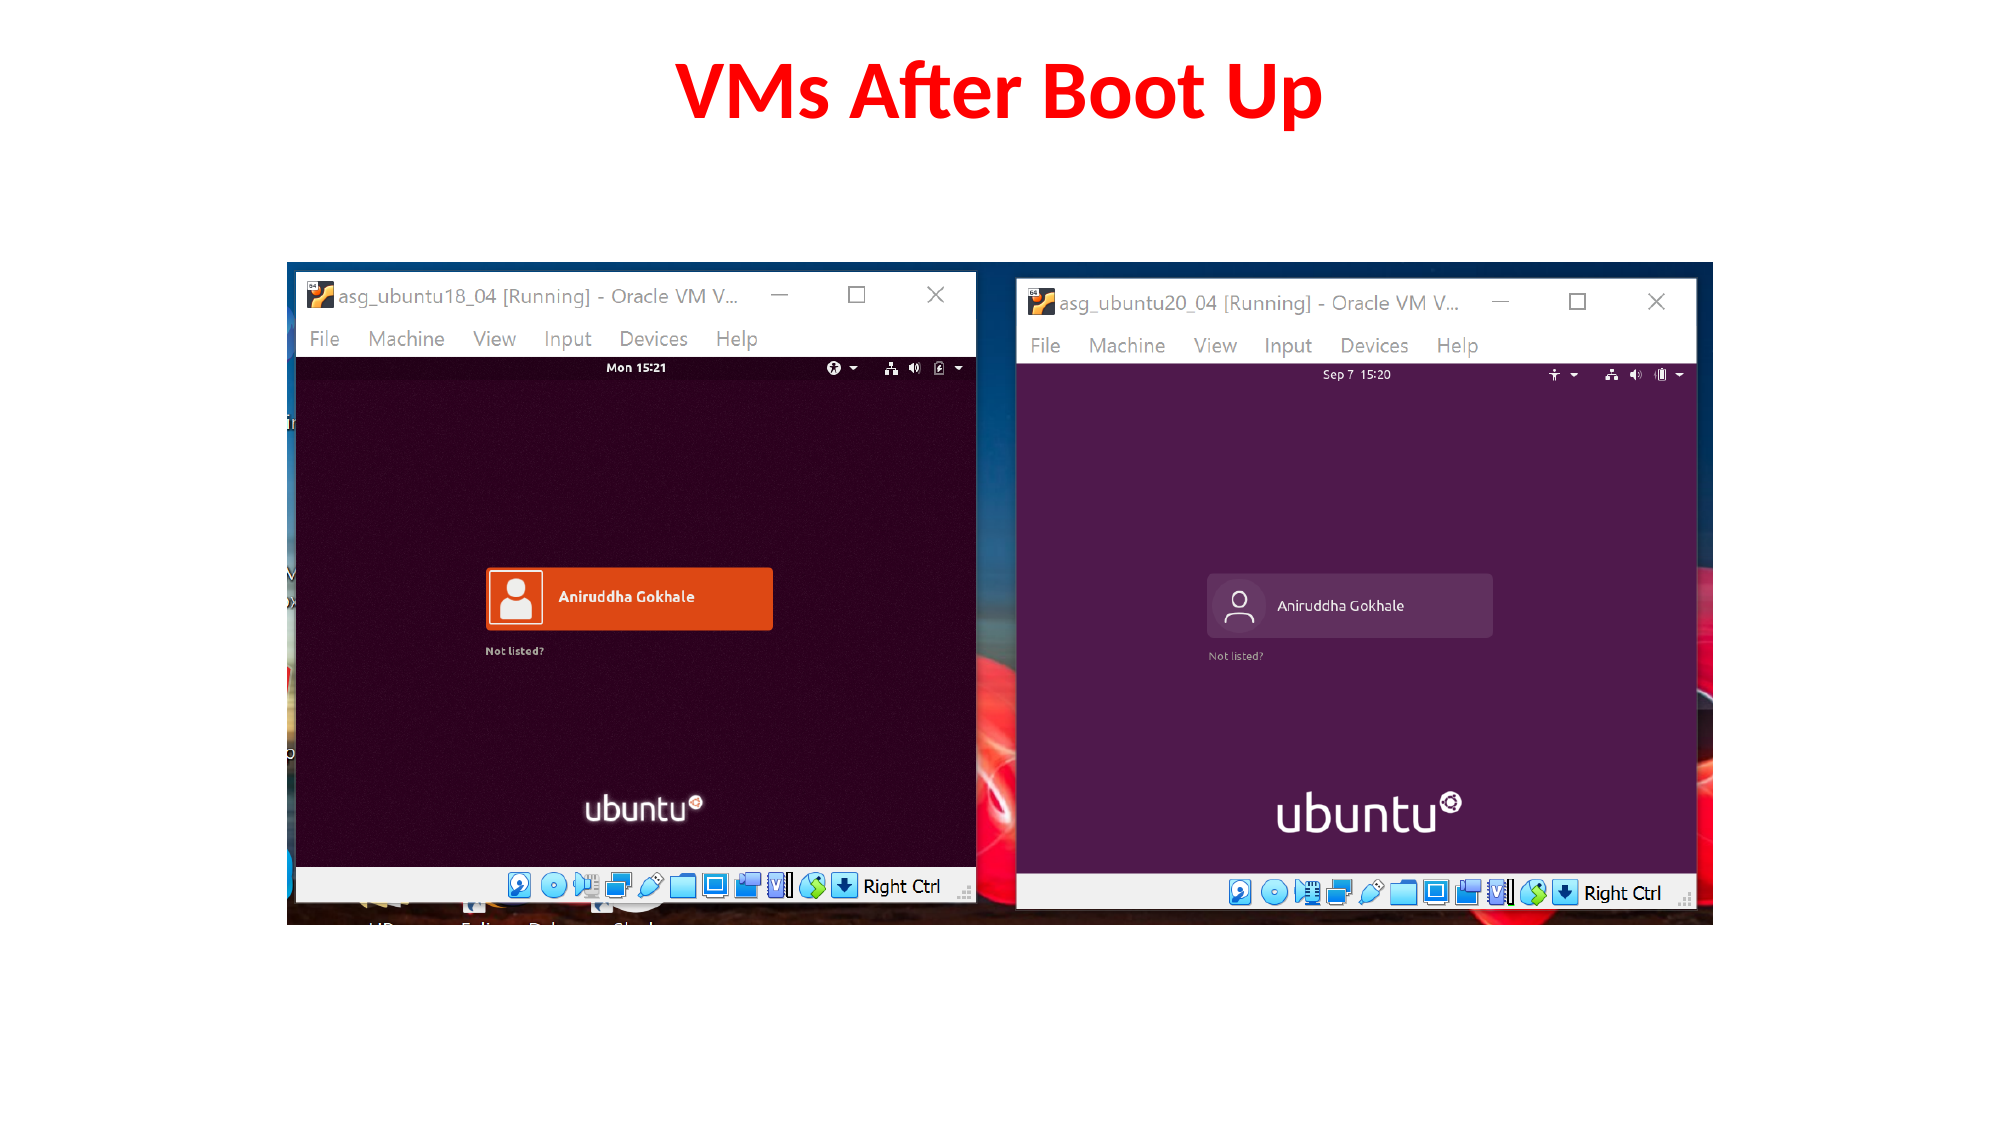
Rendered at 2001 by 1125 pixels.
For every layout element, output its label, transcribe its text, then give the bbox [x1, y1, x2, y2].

title VMs After Boot Up [99, 24, 1900, 145]
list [287, 262, 1713, 926]
